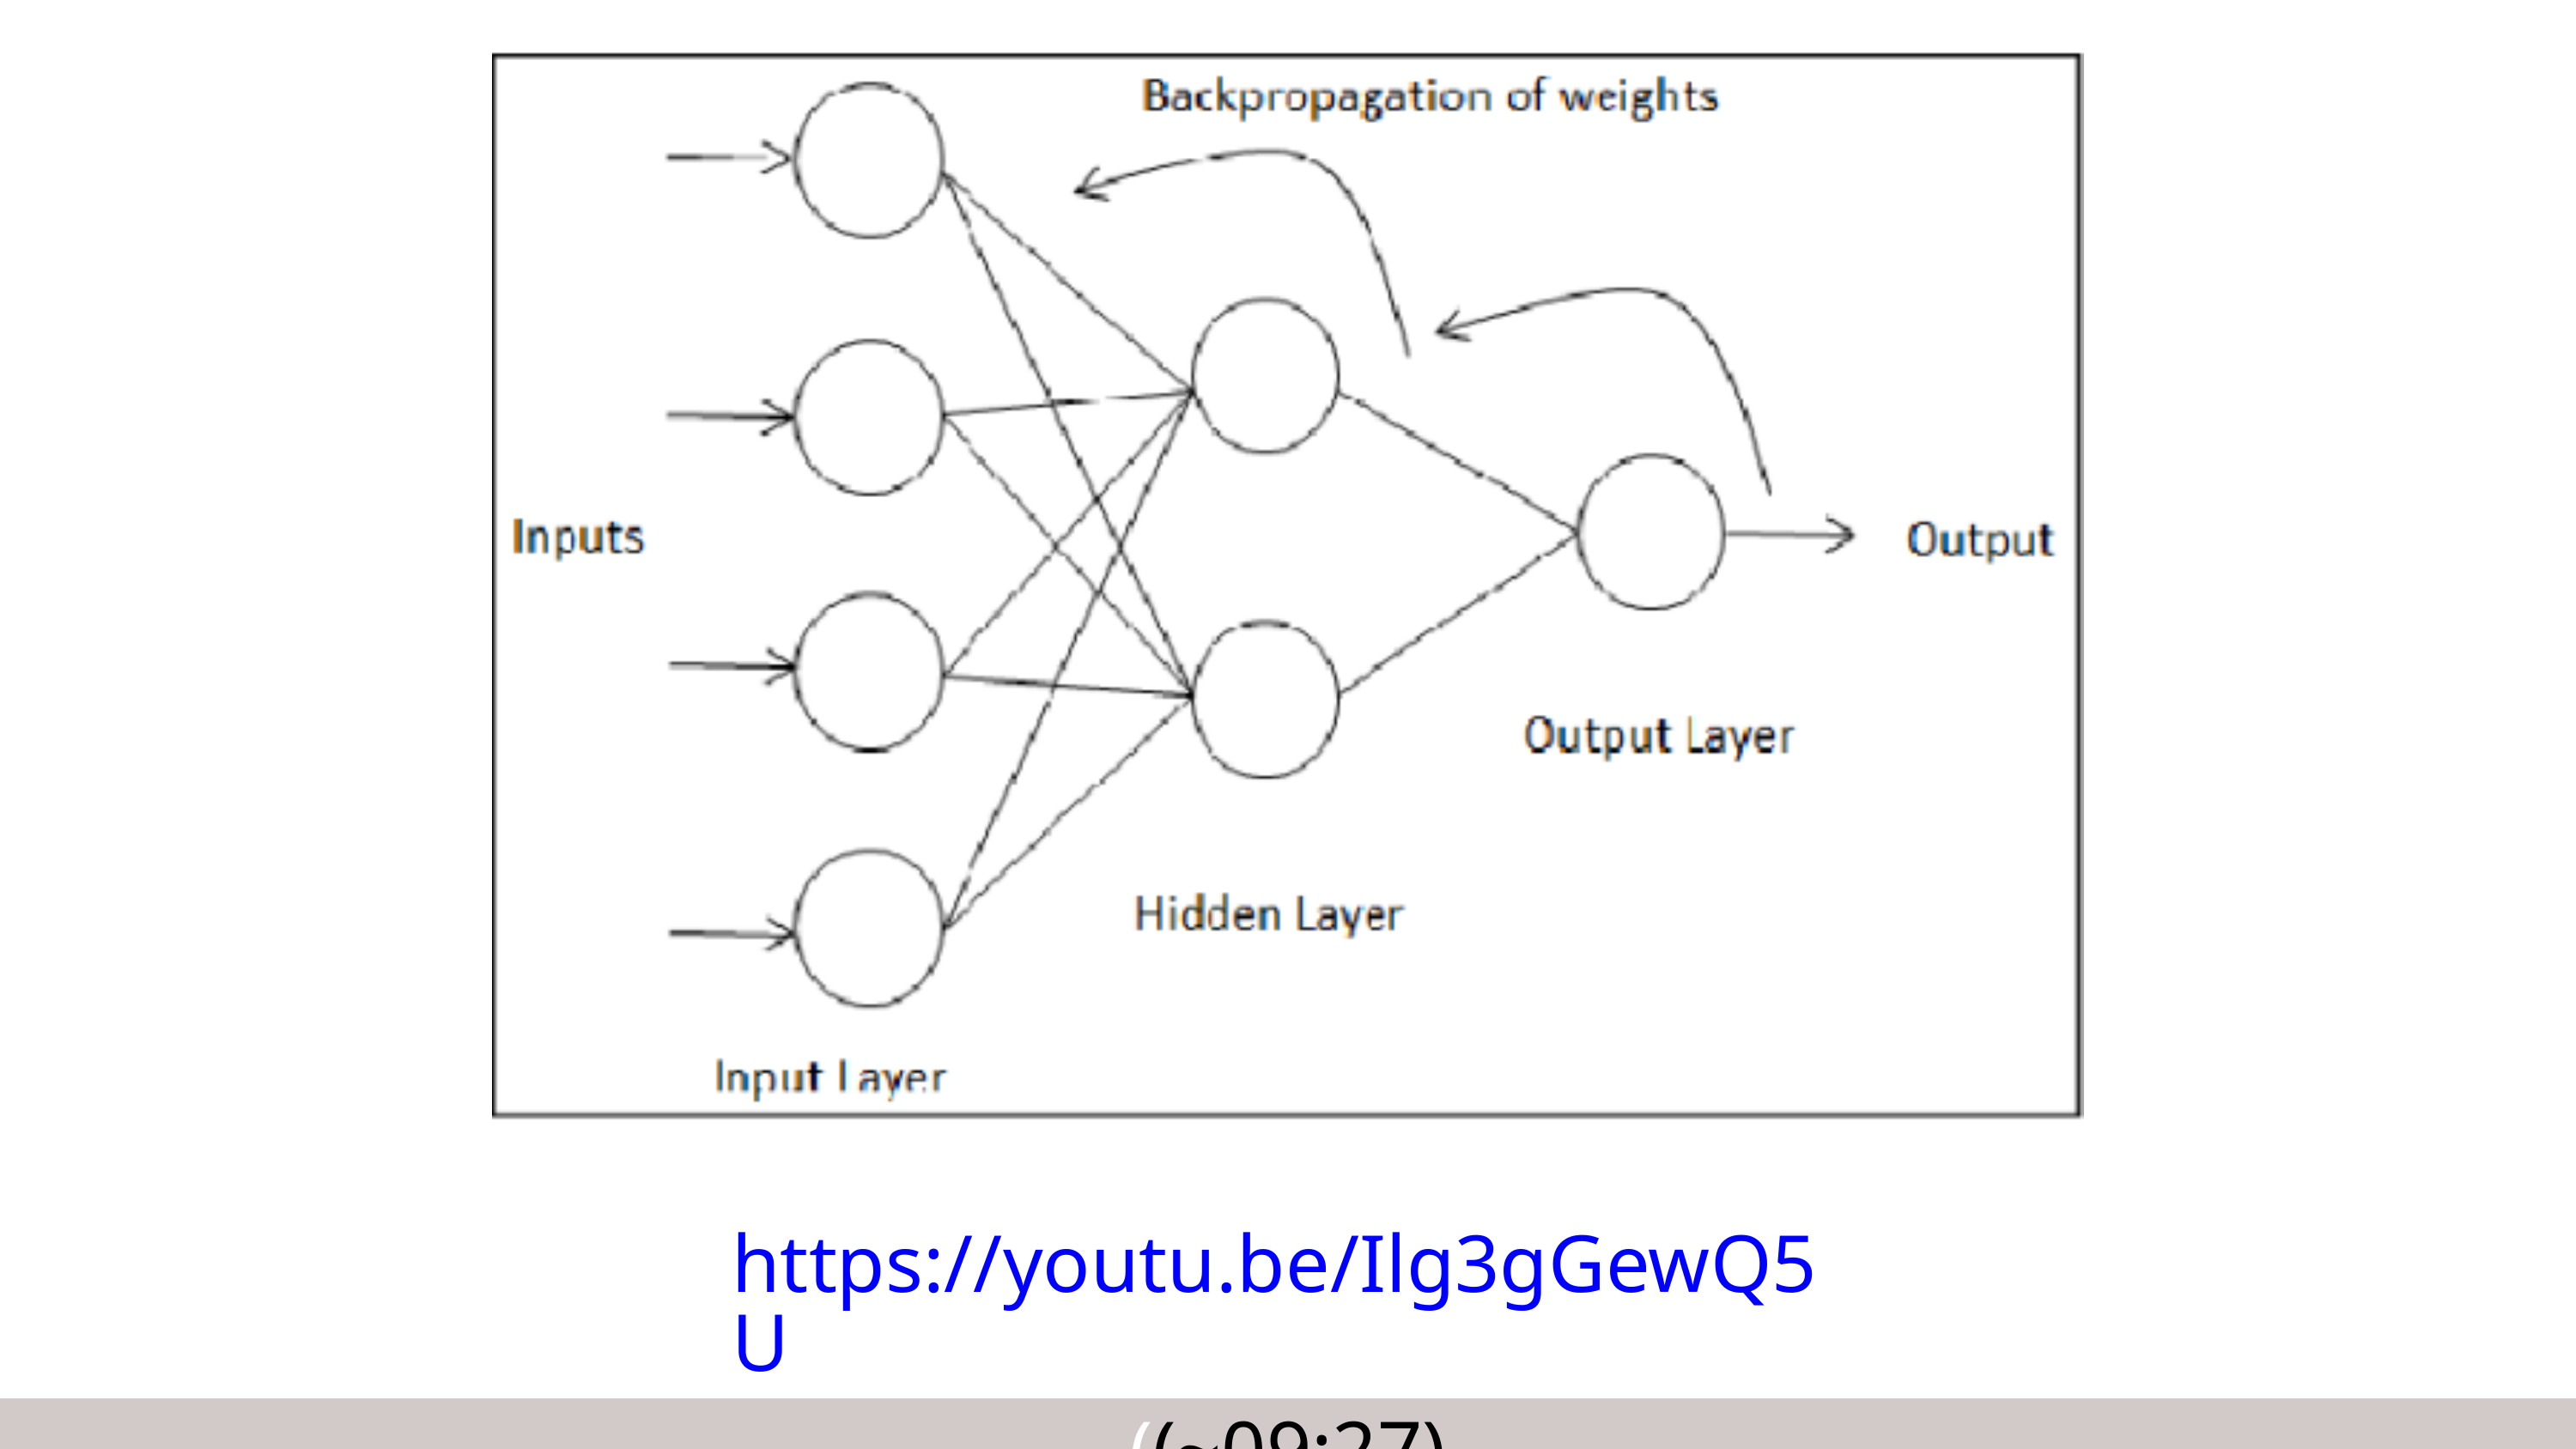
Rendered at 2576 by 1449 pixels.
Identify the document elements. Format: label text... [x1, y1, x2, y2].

text_box https://youtu.be/Ilg3gGewQ5U ((~09:27) [719, 1207, 1857, 1395]
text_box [0, 1397, 2576, 1449]
picture [492, 51, 2084, 1125]
